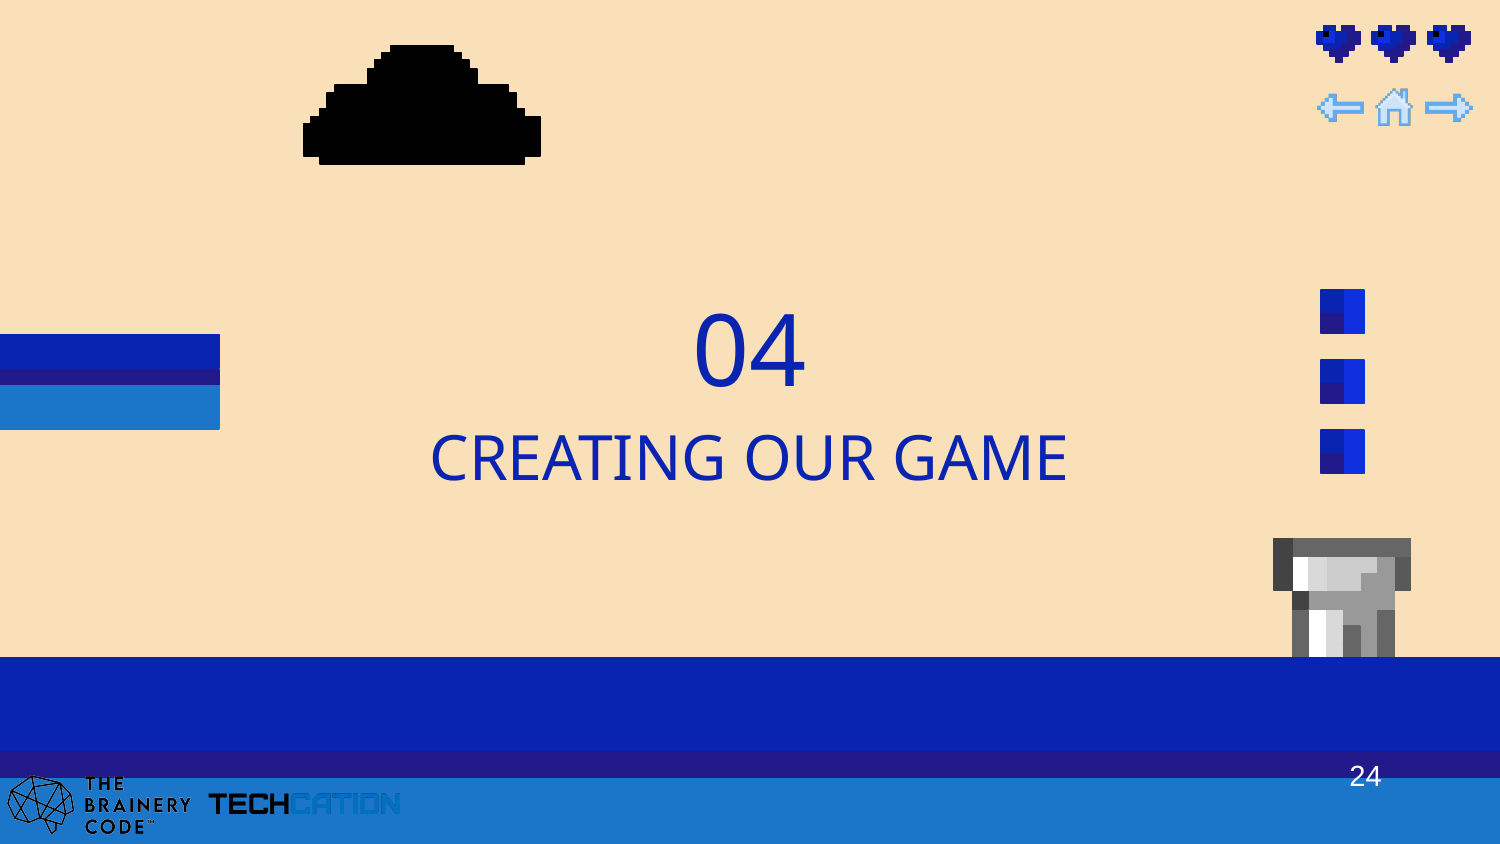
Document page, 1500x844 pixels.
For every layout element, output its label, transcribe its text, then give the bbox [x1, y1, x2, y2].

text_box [1427, 25, 1471, 63]
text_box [1320, 359, 1365, 404]
picture [1316, 92, 1364, 122]
picture [1374, 88, 1413, 127]
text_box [1316, 25, 1361, 63]
picture [1425, 92, 1473, 122]
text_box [1371, 25, 1416, 63]
title CREATING OUR GAME [218, 386, 1282, 525]
title 04 [51, 305, 1449, 422]
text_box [1320, 289, 1365, 334]
picture [7, 774, 419, 836]
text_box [1320, 429, 1365, 474]
